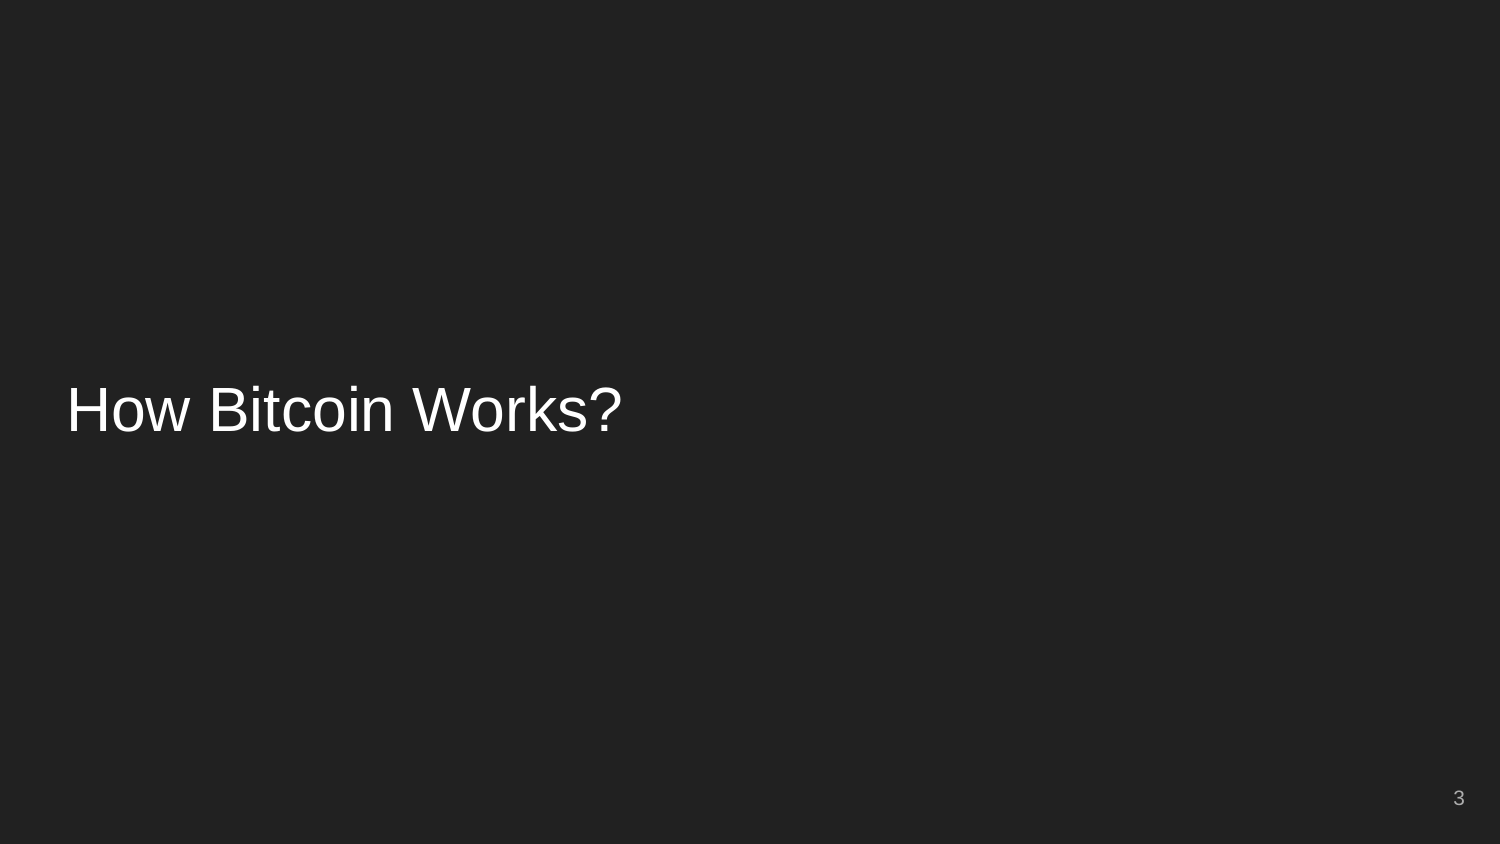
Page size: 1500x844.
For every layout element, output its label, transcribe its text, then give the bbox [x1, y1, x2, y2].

title How Bitcoin Works? [51, 122, 1449, 459]
slide_number ‹#› [1389, 764, 1480, 830]
